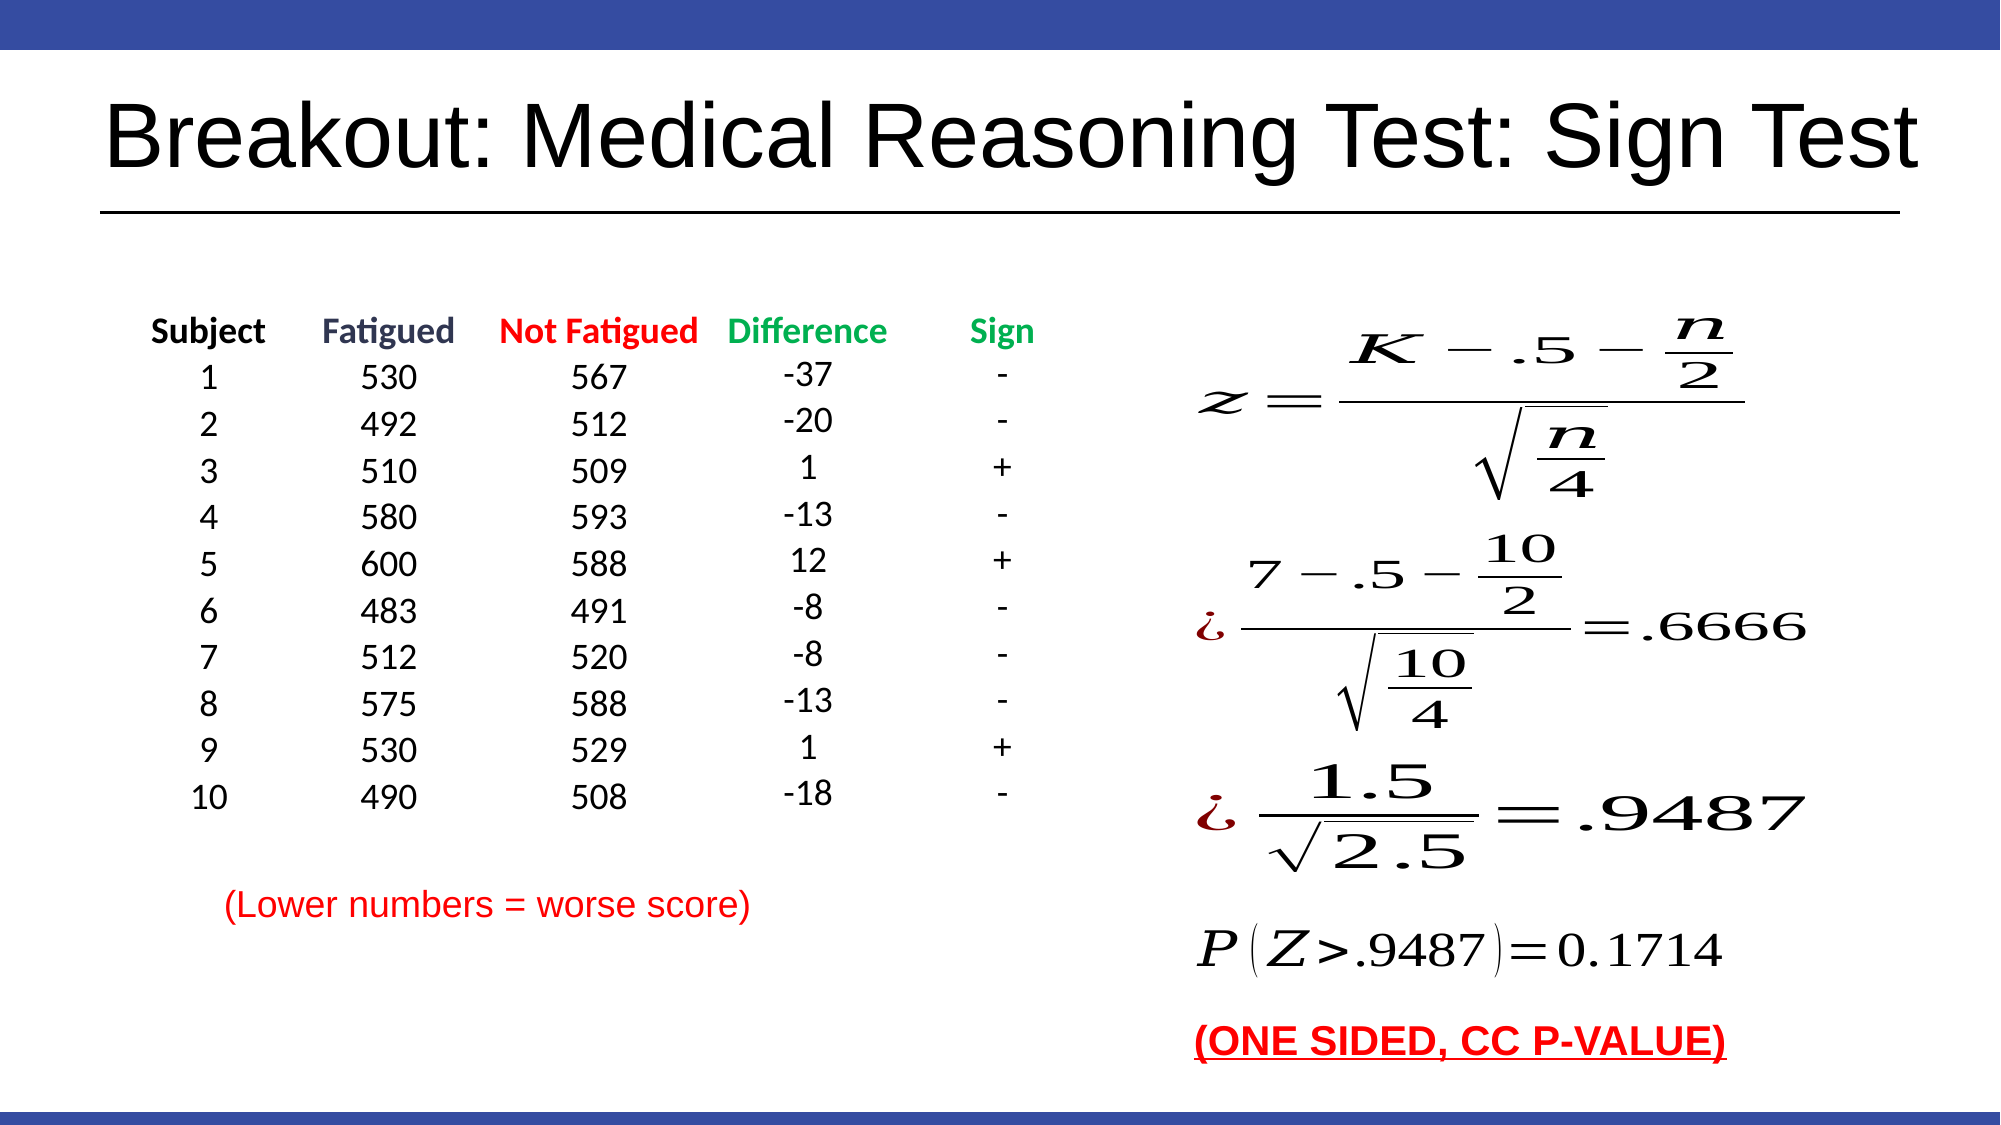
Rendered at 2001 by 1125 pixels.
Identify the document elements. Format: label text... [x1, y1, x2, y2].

table_header Subject [127, 306, 290, 353]
table_cell 600 [290, 539, 488, 586]
table_header Fatigued [290, 306, 488, 353]
table_cell 530 [290, 726, 488, 772]
table_cell 3 [127, 446, 290, 493]
table_cell 567 [488, 353, 711, 400]
table_cell 588 [488, 679, 711, 726]
text_box (Lower numbers = worse score) [208, 872, 766, 932]
table_cell -8 [711, 633, 905, 679]
table_cell - [905, 772, 1100, 819]
table_cell 483 [290, 586, 488, 633]
table_cell 508 [488, 772, 711, 819]
table_cell 2 [127, 400, 290, 446]
table_cell -37 [711, 353, 905, 400]
table_header Sign [905, 306, 1100, 353]
table_header Not Fatigued [488, 306, 711, 353]
table_cell 512 [290, 633, 488, 679]
title Breakout: Medical Reasoning Test: Sign Test [75, 37, 1950, 225]
table_cell 5 [127, 539, 290, 586]
table_cell 509 [488, 446, 711, 493]
table_cell -13 [711, 493, 905, 539]
table_cell 529 [488, 726, 711, 772]
table_header Difference [711, 306, 905, 353]
table_cell -8 [711, 586, 905, 633]
table_cell 520 [488, 633, 711, 679]
table_cell 1 [711, 726, 905, 772]
table_cell 10 [127, 772, 290, 819]
table_cell 530 [290, 353, 488, 400]
table_cell 510 [290, 446, 488, 493]
table_cell 491 [488, 586, 711, 633]
table_cell 6 [127, 586, 290, 633]
table_cell + [905, 446, 1100, 493]
table_cell 492 [290, 400, 488, 446]
table_cell - [905, 493, 1100, 539]
table_cell -18 [711, 772, 905, 819]
table_cell 580 [290, 493, 488, 539]
table_cell 588 [488, 539, 711, 586]
table_cell + [905, 539, 1100, 586]
table_cell 8 [127, 679, 290, 726]
table_cell -20 [711, 400, 905, 446]
slide_number 37 [1624, 1059, 1840, 1120]
table_cell 7 [127, 633, 290, 679]
table_cell 1 [127, 353, 290, 400]
text_box (one sided, CC p-value) [1179, 1006, 1742, 1071]
table_cell 593 [488, 493, 711, 539]
table_cell - [905, 353, 1100, 400]
table_cell 12 [711, 539, 905, 586]
table_cell -13 [711, 679, 905, 726]
table_cell 490 [290, 772, 488, 819]
table_cell + [905, 726, 1100, 772]
table_cell 512 [488, 400, 711, 446]
table_cell 4 [127, 493, 290, 539]
table_cell - [905, 633, 1100, 679]
table_cell - [905, 679, 1100, 726]
table_cell 575 [290, 679, 488, 726]
table_cell - [905, 400, 1100, 446]
table_cell 9 [127, 726, 290, 772]
table_cell 1 [711, 446, 905, 493]
table_cell - [905, 586, 1100, 633]
